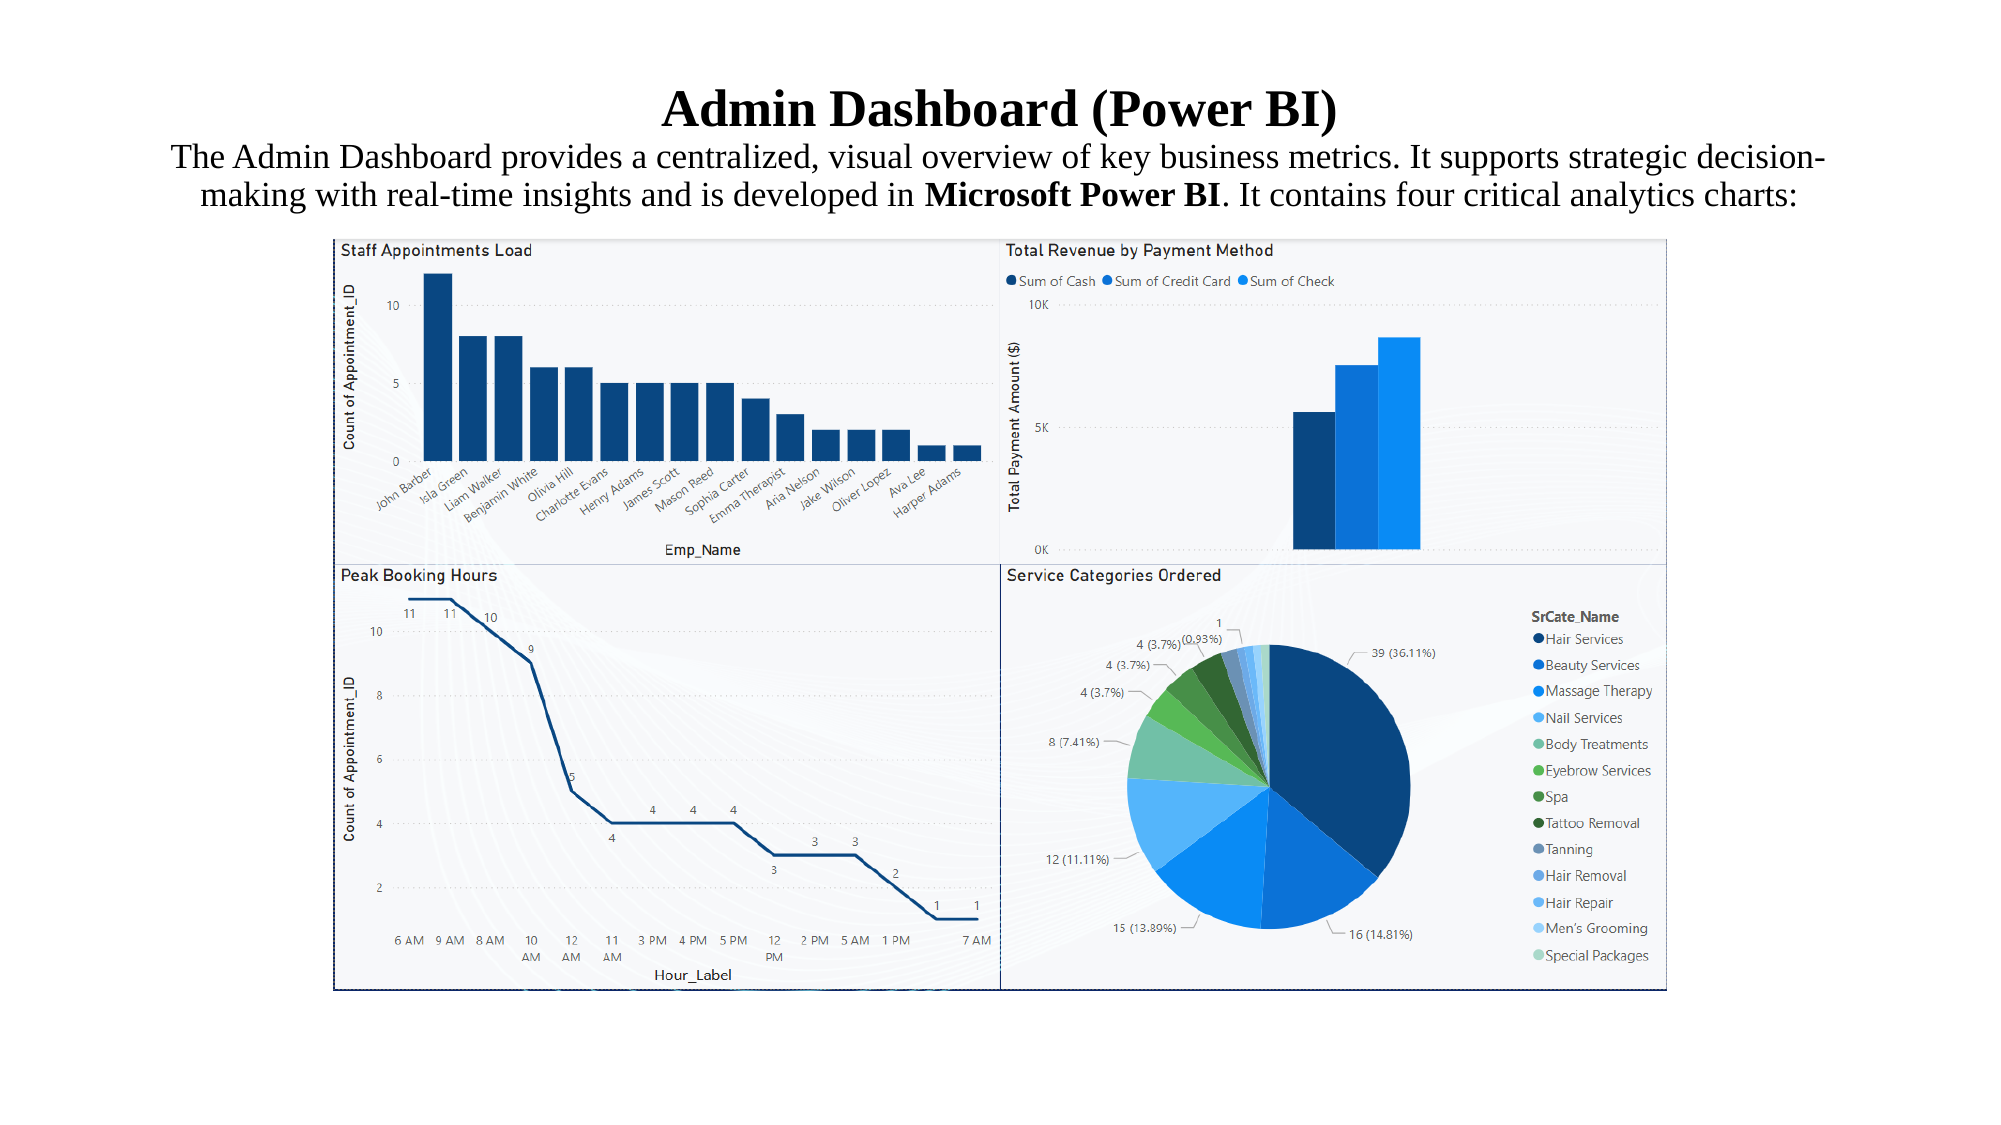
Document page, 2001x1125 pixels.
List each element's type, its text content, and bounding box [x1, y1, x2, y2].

title Admin Dashboard (Power BI) The Admin Dashboard provides a centralized, visual overview of key business metrics. It supports strategic decision-making with real-time insights and is developed in Microsoft Power BI. It contains four critical analytics charts: [137, 59, 1863, 278]
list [333, 238, 1667, 991]
